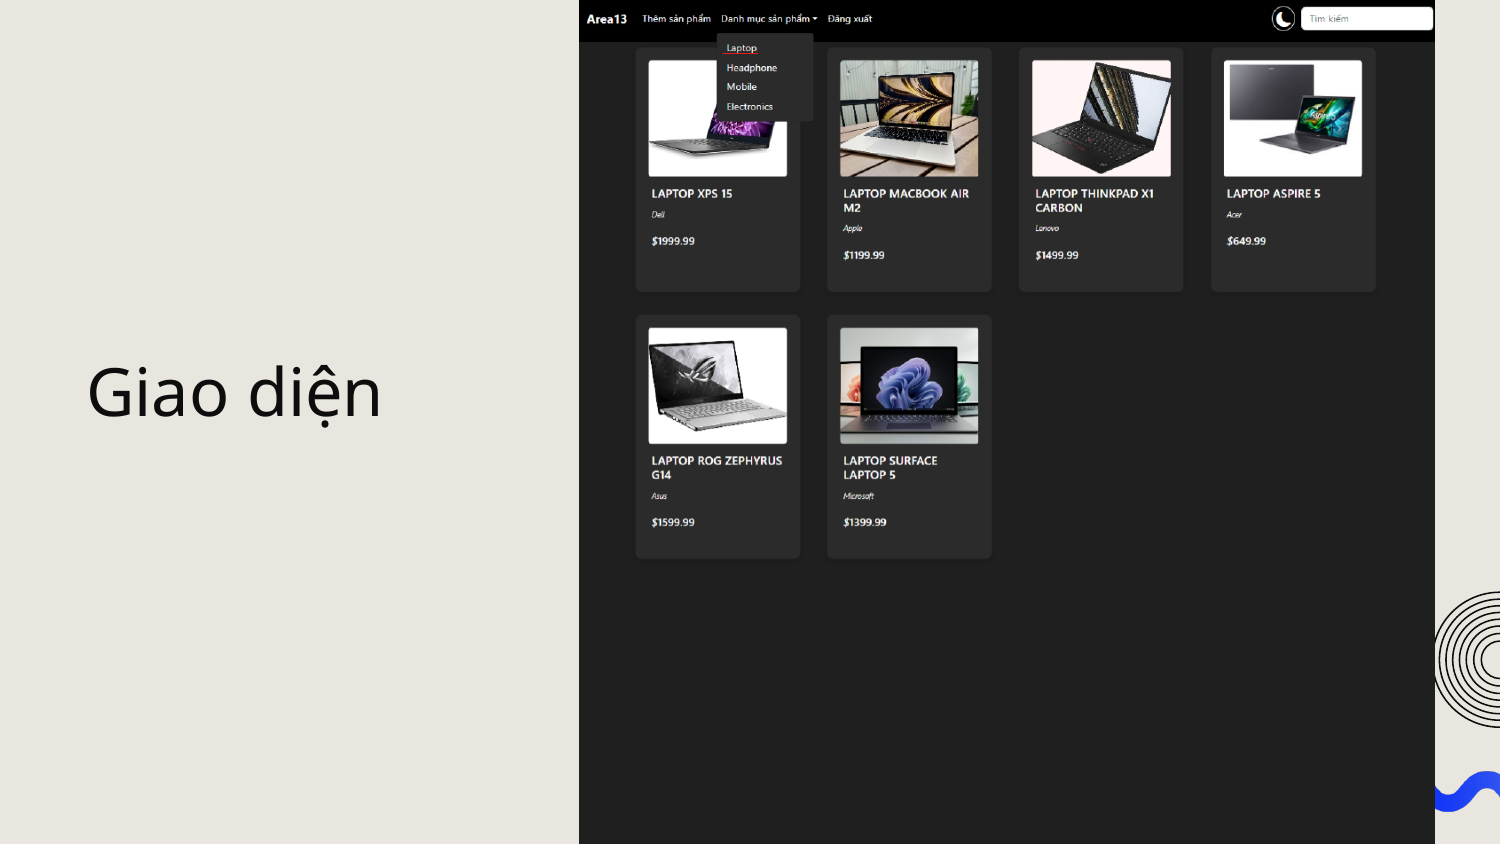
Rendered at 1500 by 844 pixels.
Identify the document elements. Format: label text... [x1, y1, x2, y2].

title Giao diện [5, 308, 466, 471]
picture [579, 0, 1500, 844]
